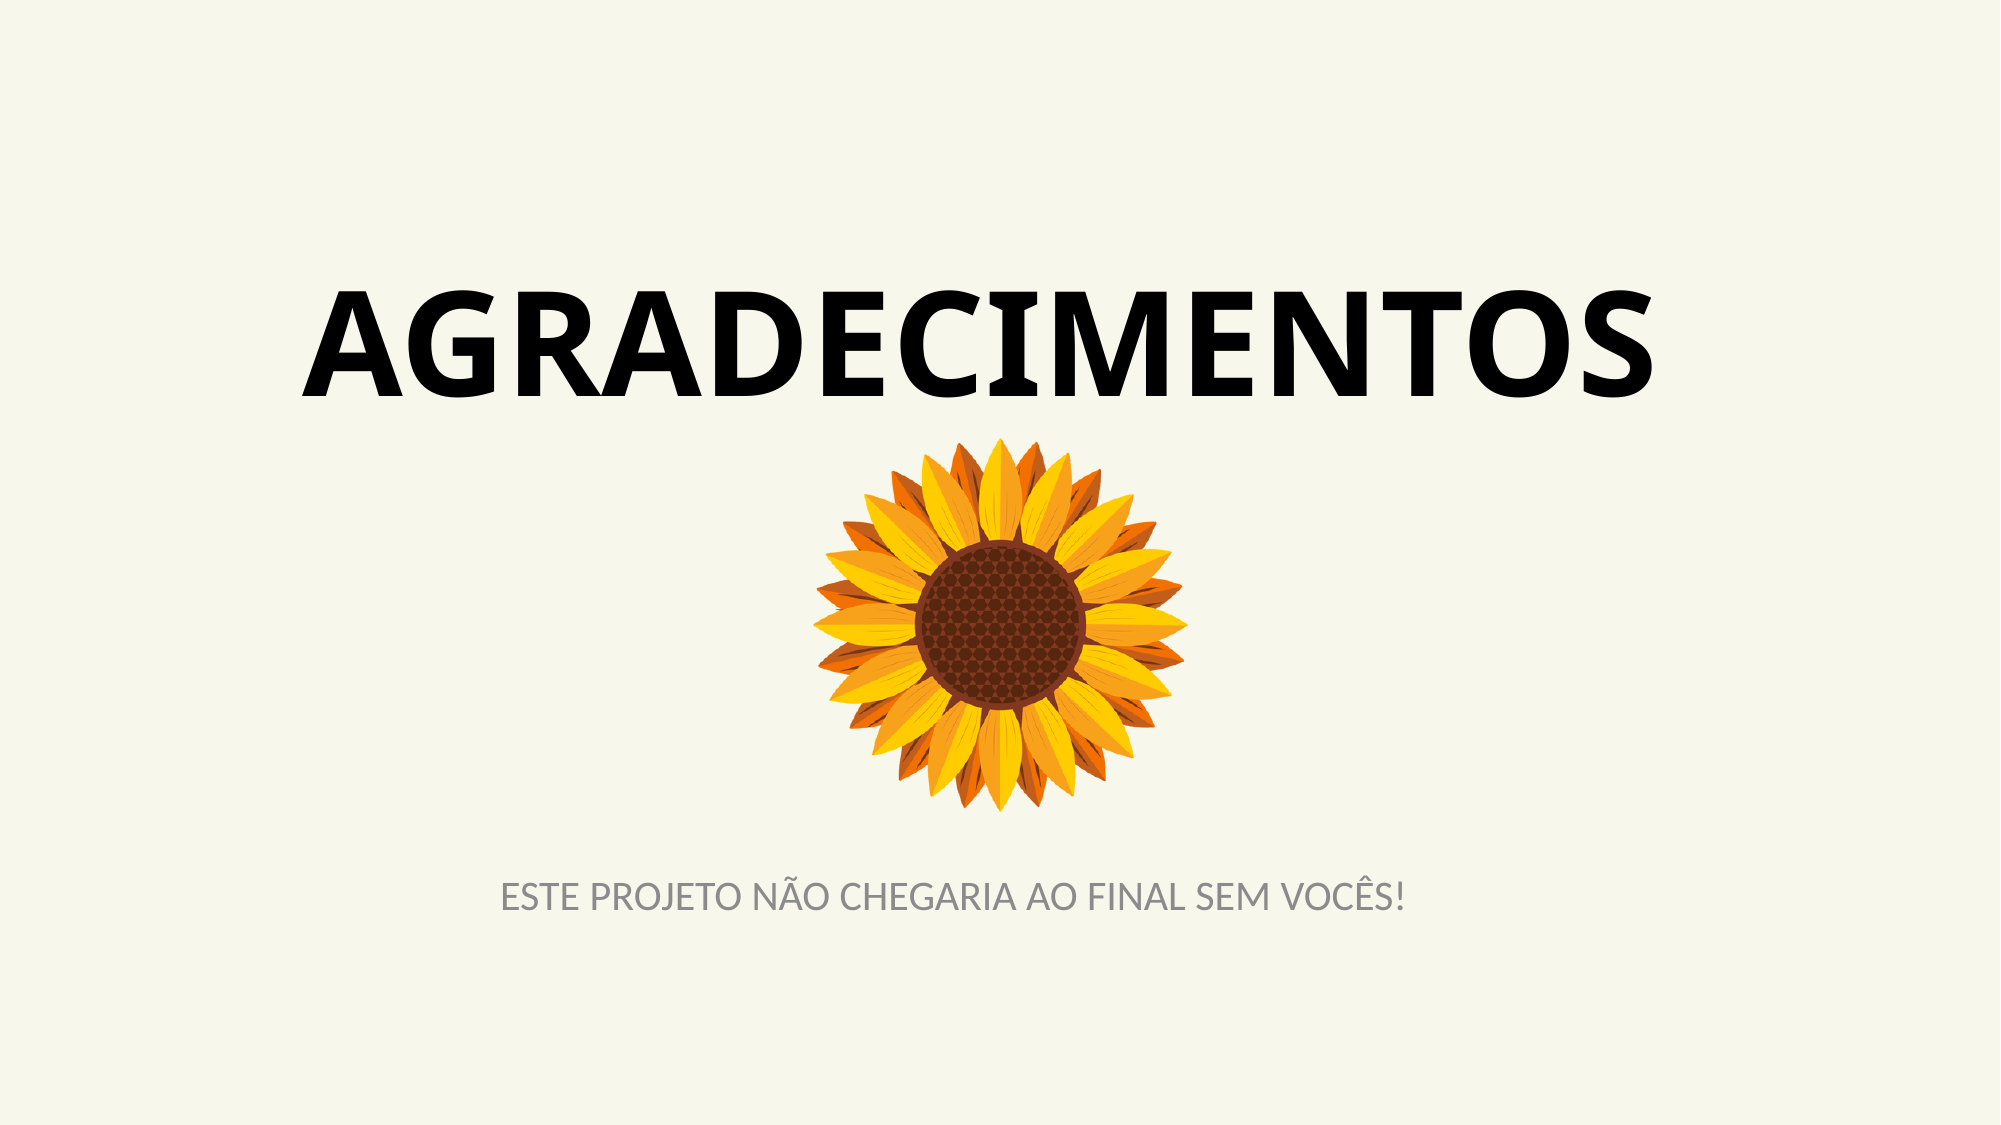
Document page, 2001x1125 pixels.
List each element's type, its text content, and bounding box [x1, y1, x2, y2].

picture [796, 421, 1204, 828]
title AGRADECIMENTOS [287, 244, 1713, 436]
list ESTE PROJETO NÃO CHEGARIA AO FINAL SEM VOCÊS! [485, 866, 1515, 959]
